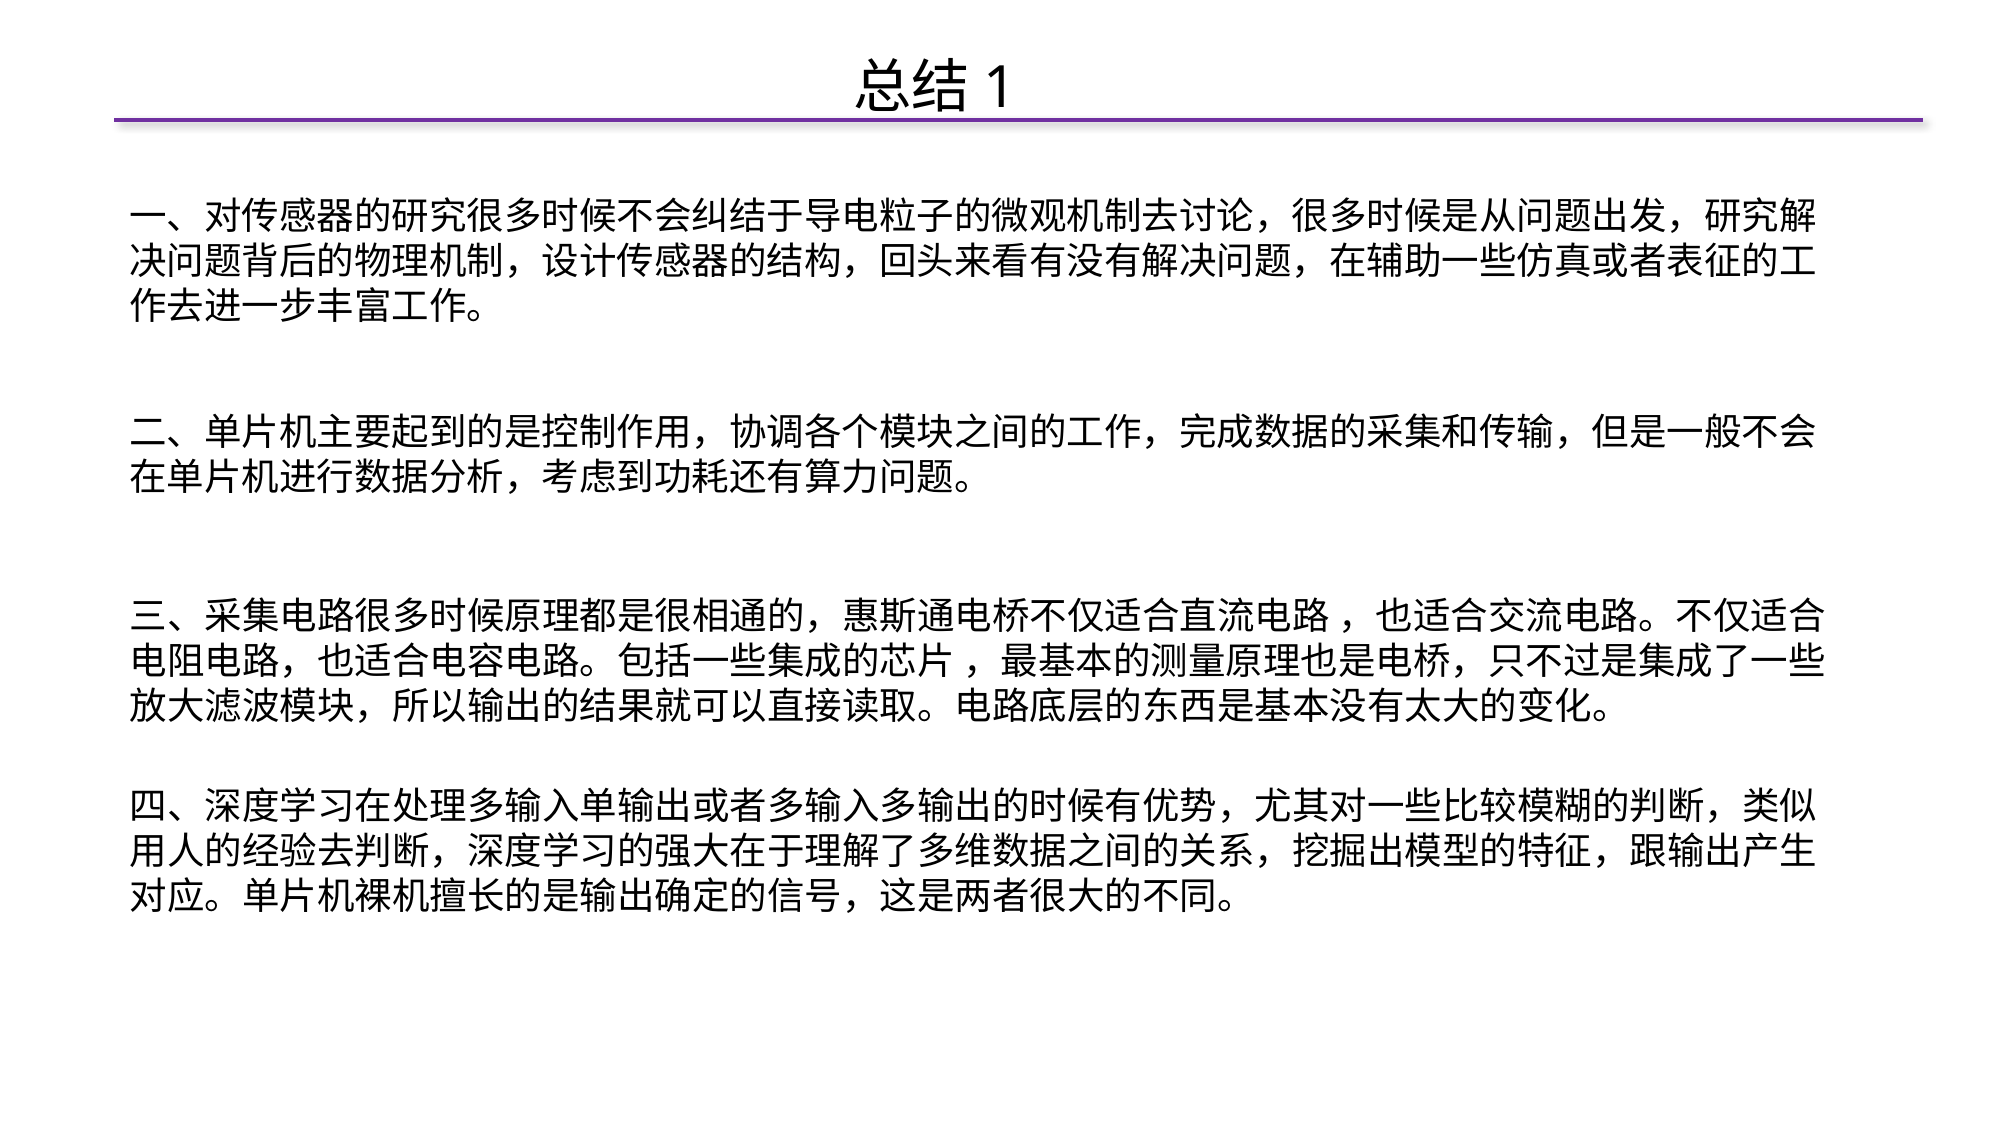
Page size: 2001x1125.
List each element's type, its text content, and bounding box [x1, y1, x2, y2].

text_box 四、深度学习在处理多输入单输出或者多输入多输出的时候有优势，尤其对一些比较模糊的判断，类似用人的经验去判断，深度学习的强大在于理解了多维数据之间的关系，挖掘出模型的特征，跟输出产生对应。单片机裸机擅长的是输出确定的信号，这是两者很大的不同。 [115, 774, 1855, 925]
text_box 总结1 [838, 41, 1068, 119]
text_box 一、对传感器的研究很多时候不会纠结于导电粒子的微观机制去讨论，很多时候是从问题出发，研究解决问题背后的物理机制，设计传感器的结构，回头来看有没有解决问题，在辅助一些仿真或者表征的工作去进一步丰富工作。 [114, 184, 1855, 335]
text_box 总结1 [838, 121, 1068, 127]
text_box 三、采集电路很多时候原理都是很相通的，惠斯通电桥不仅适合直流电路 ，也适合交流电路。不仅适合电阻电路，也适合电容电路。包括一些集成的芯片 ，最基本的测量原理也是电桥，只不过是集成了一些放大滤波模块，所以输出的结果就可以直接读取。电路底层的东西是基本没有太大的变化。 [115, 584, 1855, 734]
text_box 二、单片机主要起到的是控制作用，协调各个模块之间的工作，完成数据的采集和传输，但是一般不会在单片机进行数据分析，考虑到功耗还有算力问题。 [114, 400, 1855, 506]
